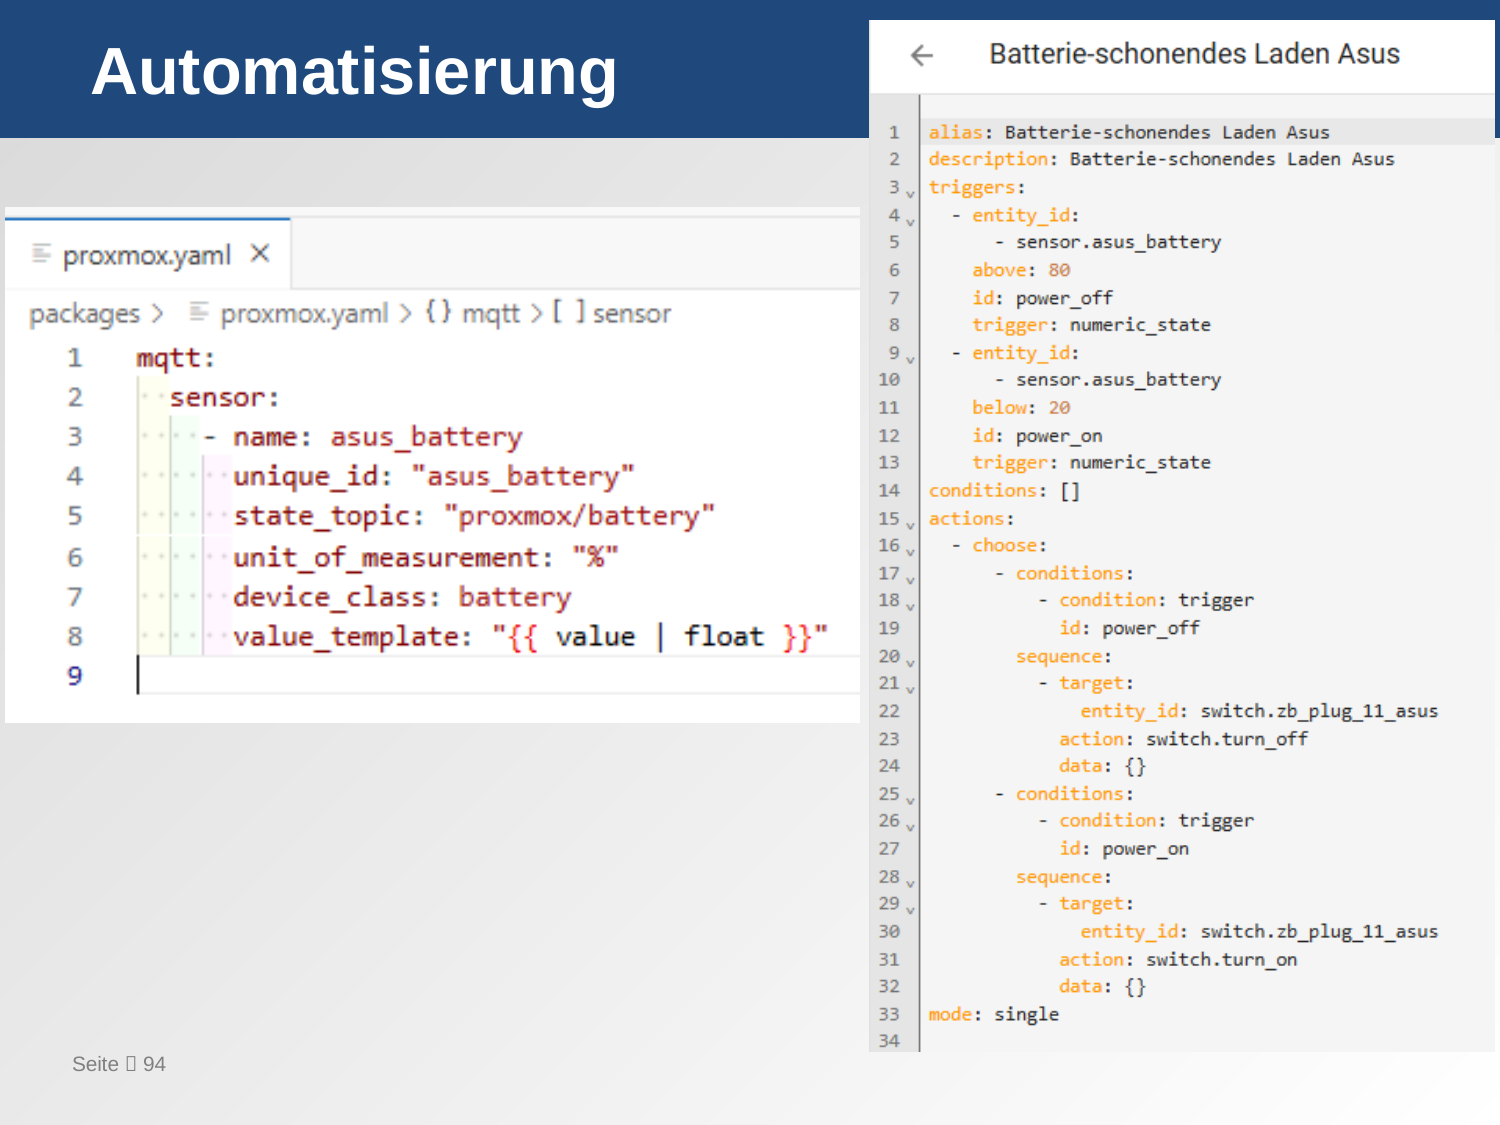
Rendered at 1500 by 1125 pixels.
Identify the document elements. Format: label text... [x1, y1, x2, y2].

picture [5, 207, 860, 724]
title Automatisierung [75, 20, 866, 208]
picture [869, 20, 1495, 1053]
